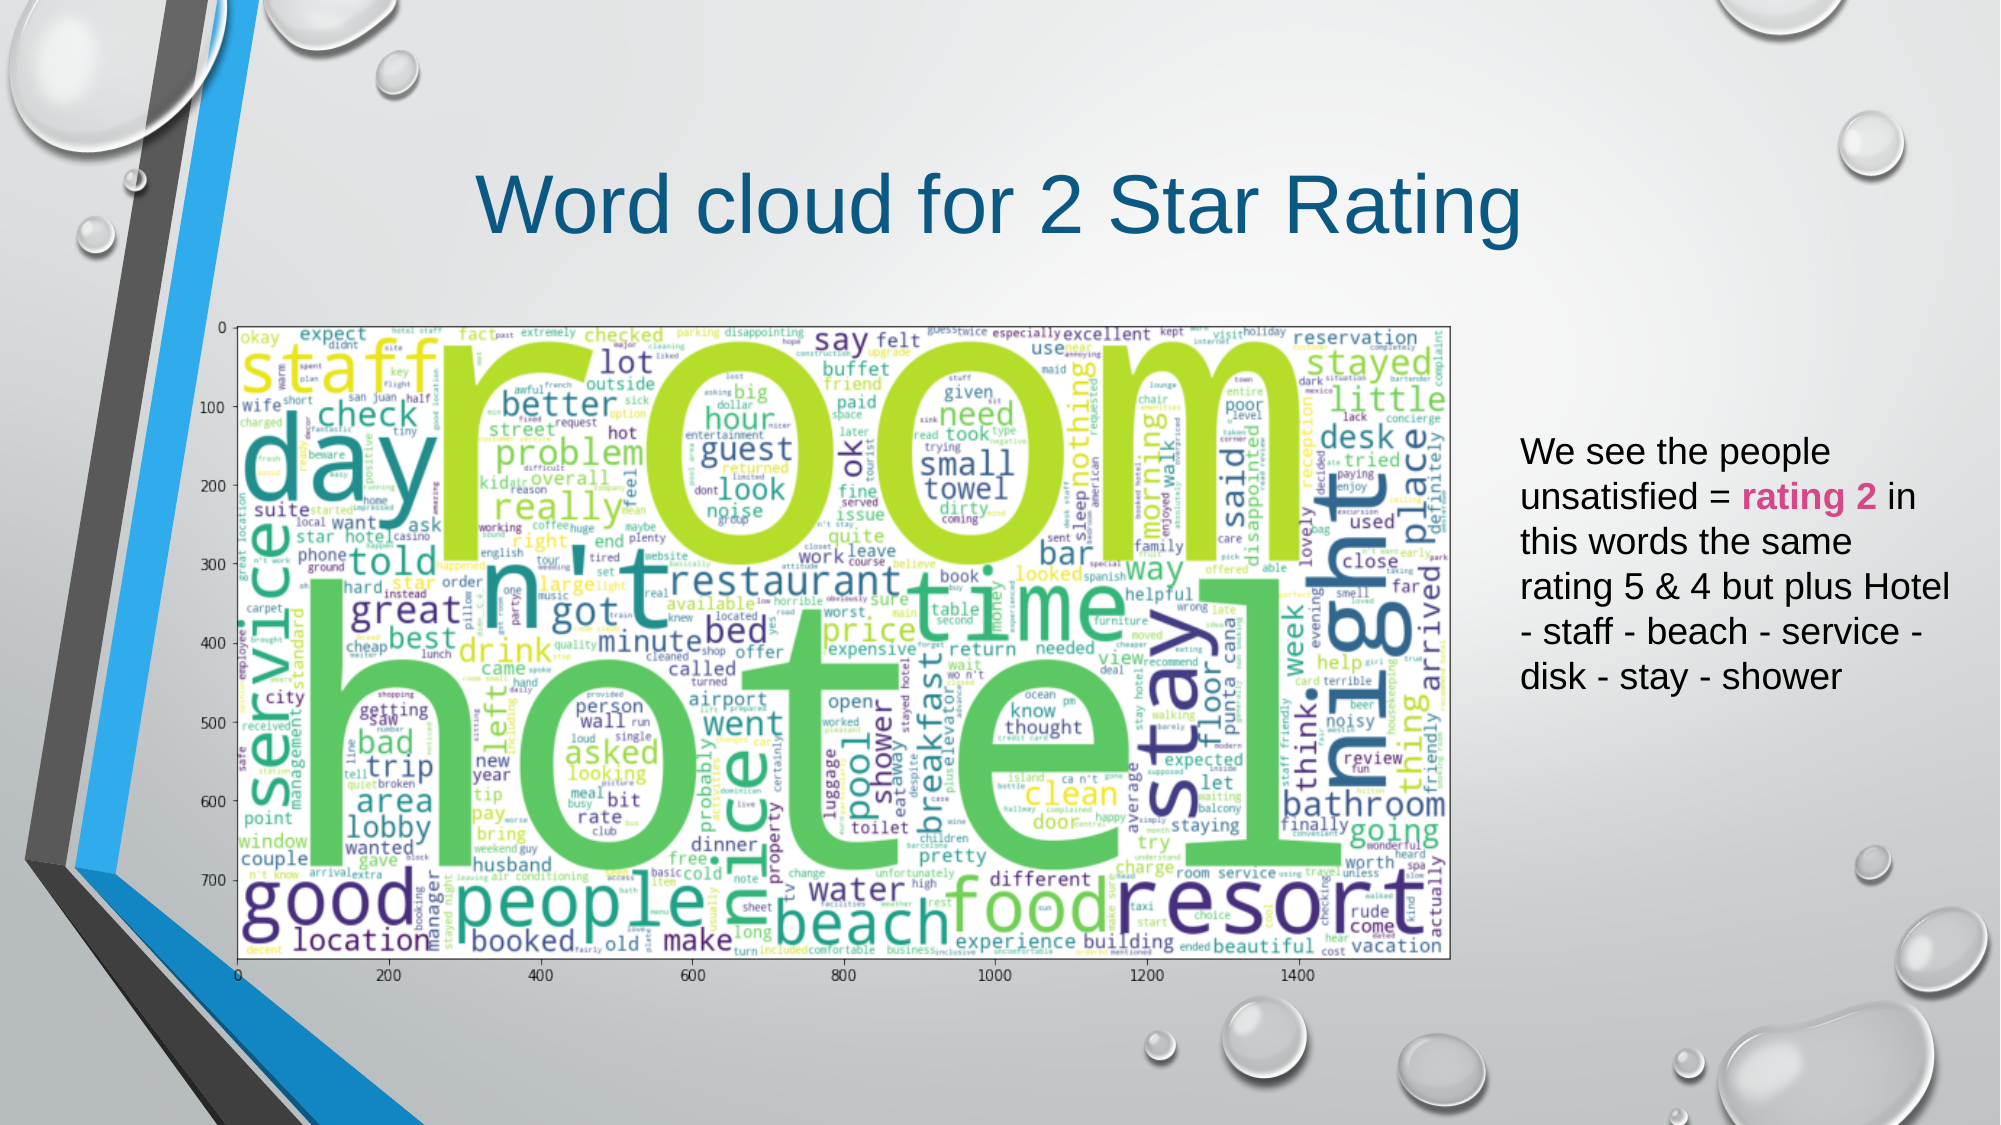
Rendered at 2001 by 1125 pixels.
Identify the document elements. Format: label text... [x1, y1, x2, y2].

text_box We see the people unsatisfied = rating 2 in this words the same rating 5 & 4 but plus Hotel - staff - beach - service - disk - stay - shower [1504, 419, 1967, 705]
title Word cloud for 2 Star Rating [178, 56, 1822, 345]
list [188, 311, 1460, 995]
picture [0, 0, 2001, 1125]
